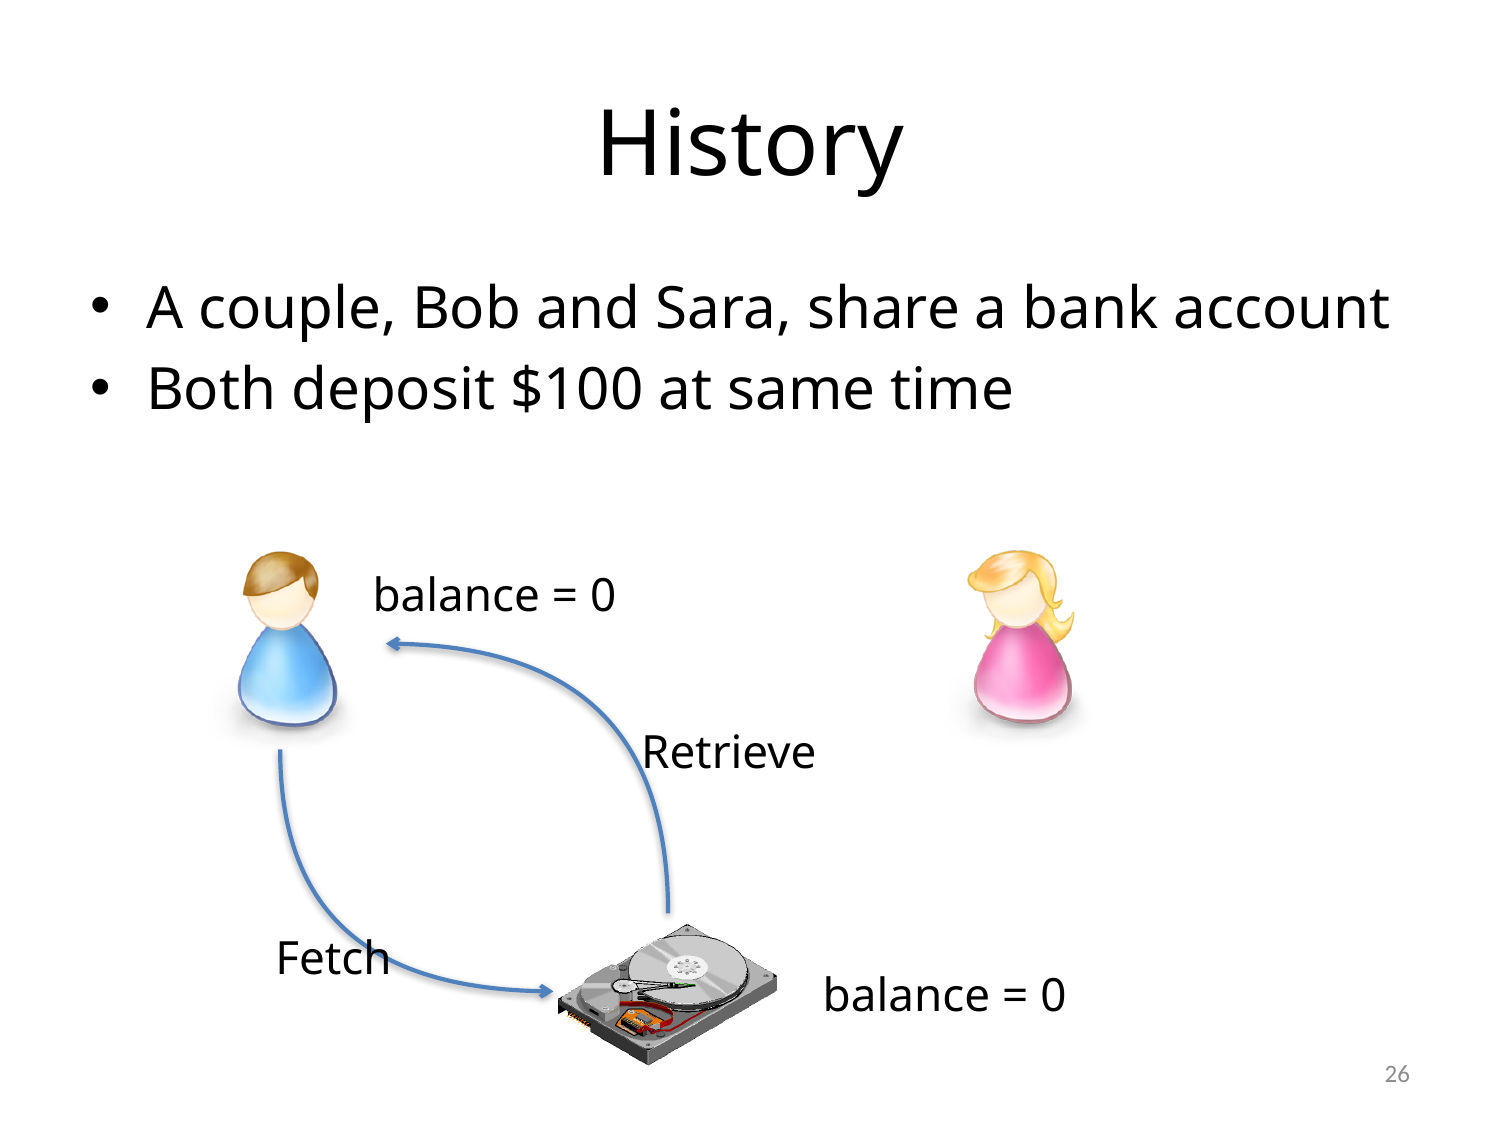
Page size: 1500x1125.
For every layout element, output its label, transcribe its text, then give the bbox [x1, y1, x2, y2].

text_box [391, 637, 663, 920]
picture [553, 913, 784, 1070]
picture [911, 537, 1120, 746]
list A couple, Bob and Sara, share a bank account Both deposit $100 at same time [75, 262, 1425, 1005]
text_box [295, 733, 538, 1008]
list NoSQL (MongoDB) [284, 755, 293, 817]
text_box balance = 0 [807, 958, 1082, 1029]
text_box Fetch [260, 921, 290, 991]
slide_number 26 [1074, 1042, 1425, 1103]
text_box balance = 0 [391, 558, 632, 628]
text_box Retrieve [667, 715, 844, 785]
picture [174, 537, 387, 750]
title History [75, 45, 1425, 233]
